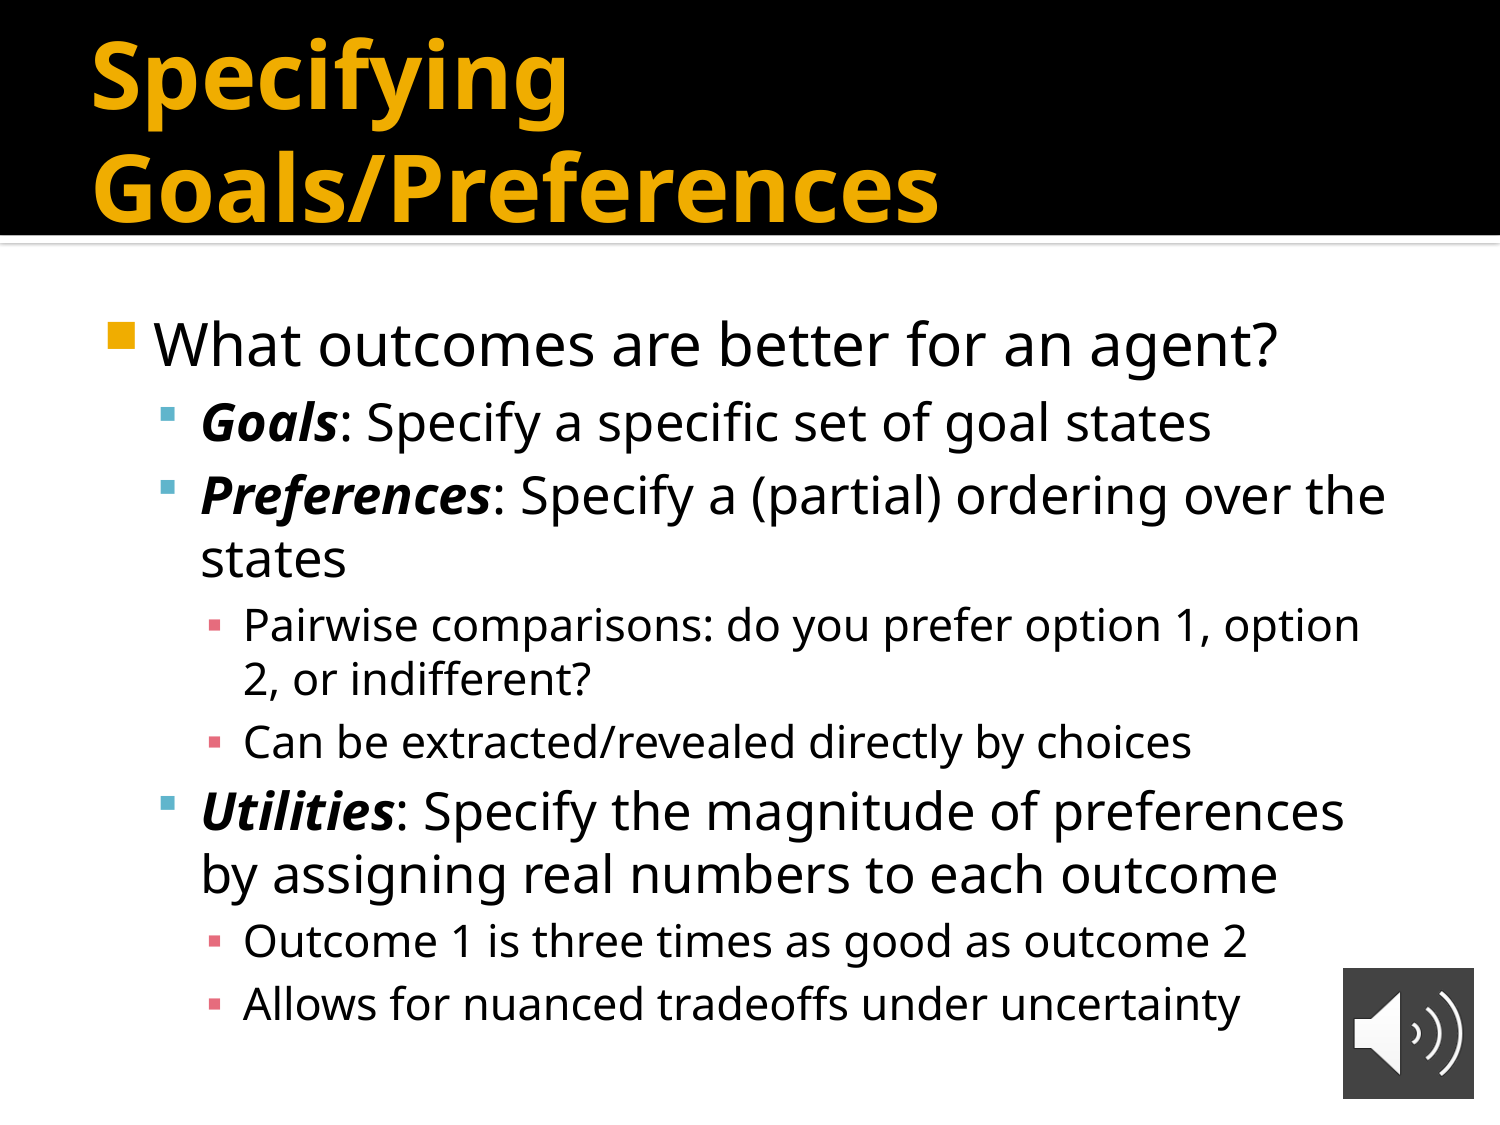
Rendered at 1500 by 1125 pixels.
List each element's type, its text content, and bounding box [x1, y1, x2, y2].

title Specifying Goals/Preferences [75, 25, 1425, 231]
list What outcomes are better for an agent? Goals: Specify a specific set of goal states Preferences: Specify a (partial) ordering over the states Pairwise comparisons: do you prefer option 1, option 2, or indifferent? Can be extracted/revealed directly by choices Utilities: Specify the magnitude of preferences by assigning real numbers to each outcome Outcome 1 is three times as good as outcome 2 Allows for nuanced tradeoffs under uncertainty [75, 291, 1425, 1050]
picture [1341, 966, 1475, 1100]
